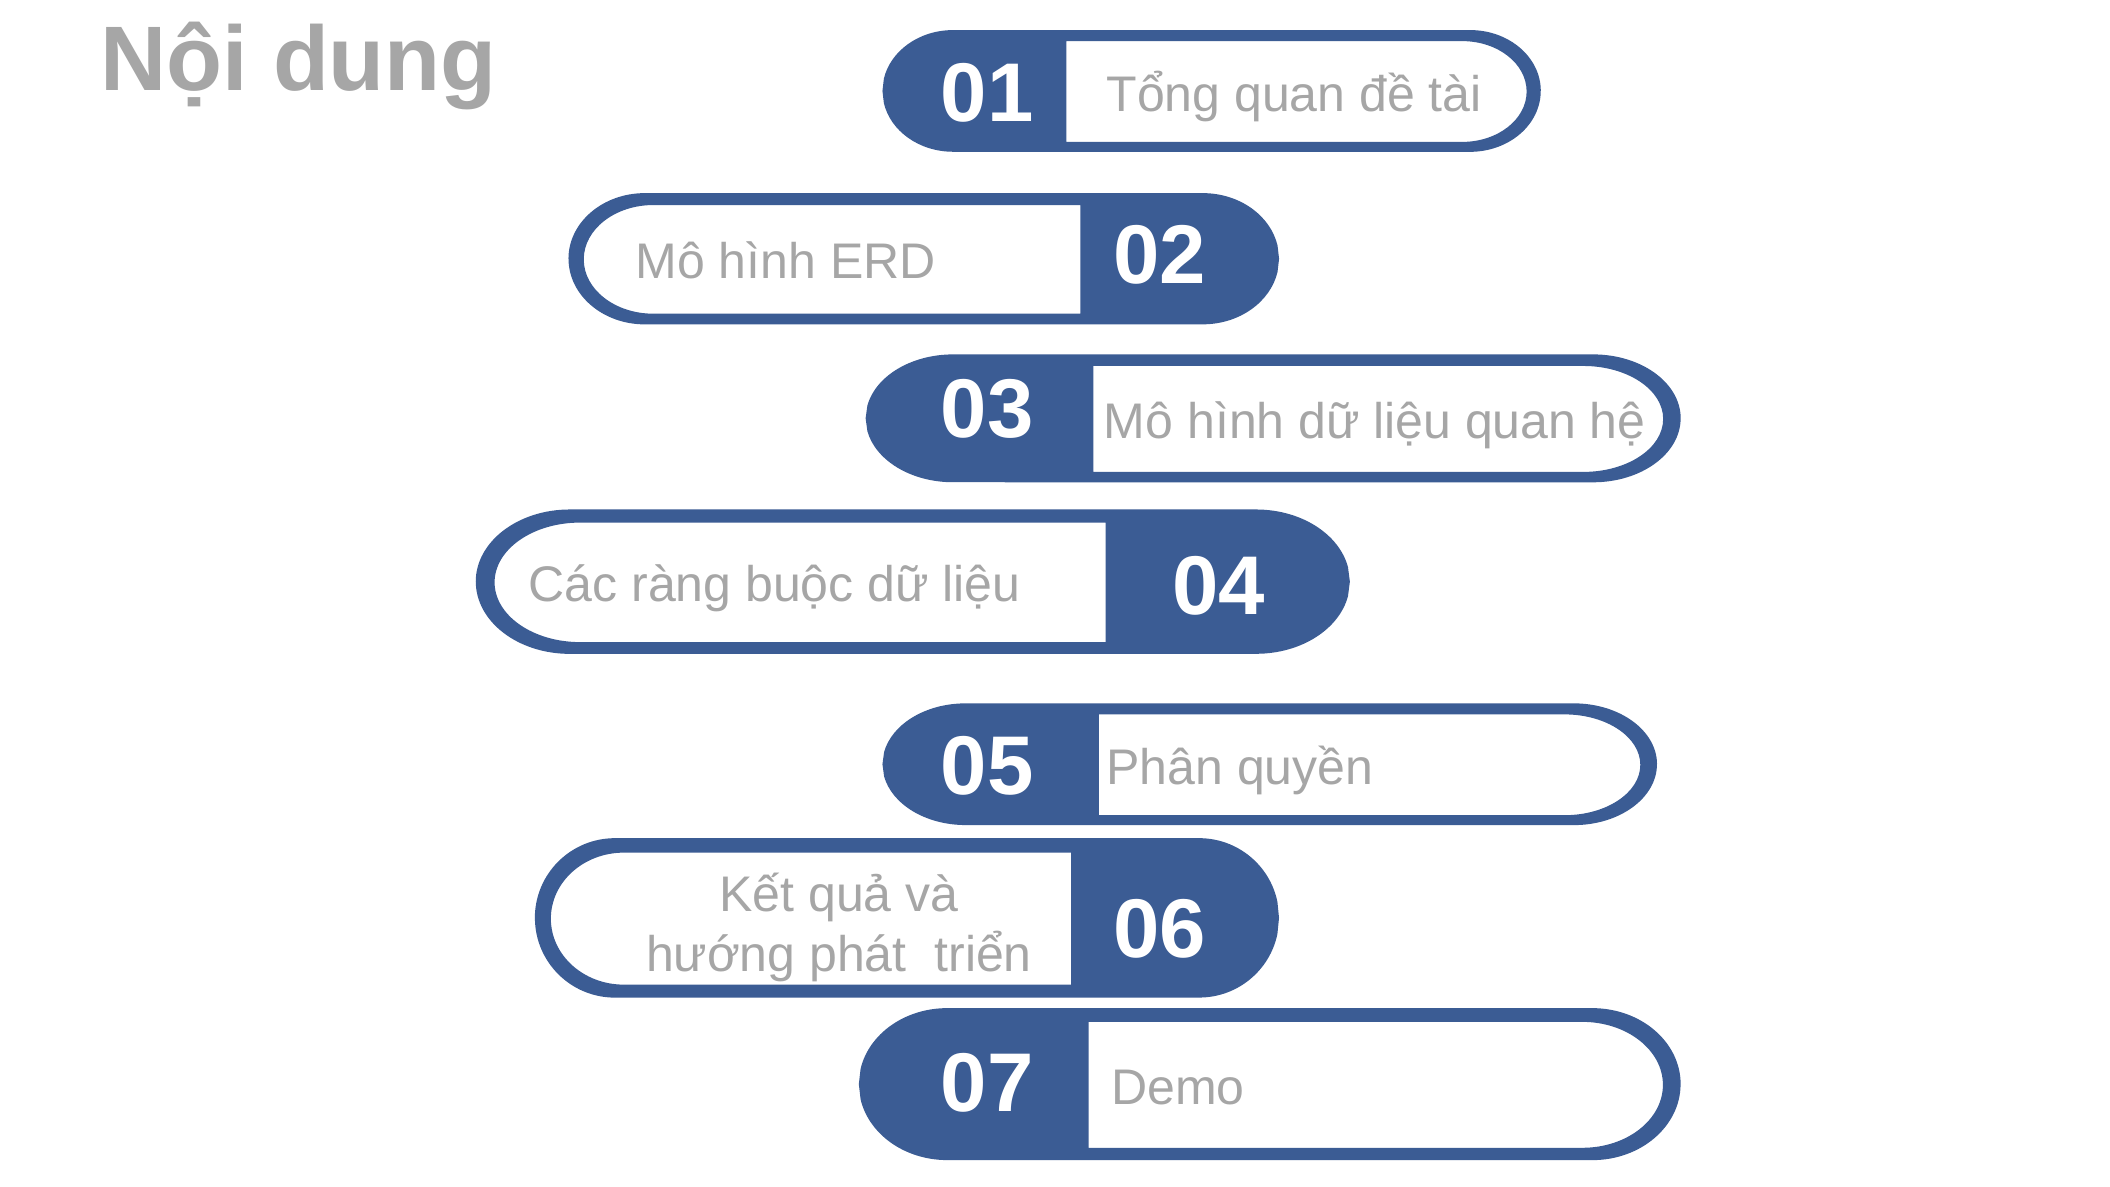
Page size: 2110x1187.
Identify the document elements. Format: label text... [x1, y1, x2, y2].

text_box Mô hình dữ liệu quan hệ [865, 354, 1681, 483]
text_box 04 [1149, 531, 1288, 632]
text_box Các ràng buộc dữ liệu [475, 509, 1350, 654]
text_box 02 [1090, 200, 1229, 301]
text_box Mô hình ERD [568, 193, 1280, 325]
text_box Phân quyền [882, 703, 1658, 826]
text_box [534, 838, 1280, 998]
text_box 07 [917, 1049, 1057, 1128]
text_box Nội dung [38, 0, 559, 109]
text_box 05 [917, 711, 1057, 812]
text_box Tổng quan đề tài [882, 30, 1541, 152]
text_box 01 [917, 38, 1057, 139]
text_box 03 [917, 354, 1057, 455]
text_box Demo [858, 1008, 1681, 1161]
text_box Kết quả và hướng phát triển [582, 853, 1096, 1049]
text_box 06 [1096, 873, 1229, 974]
